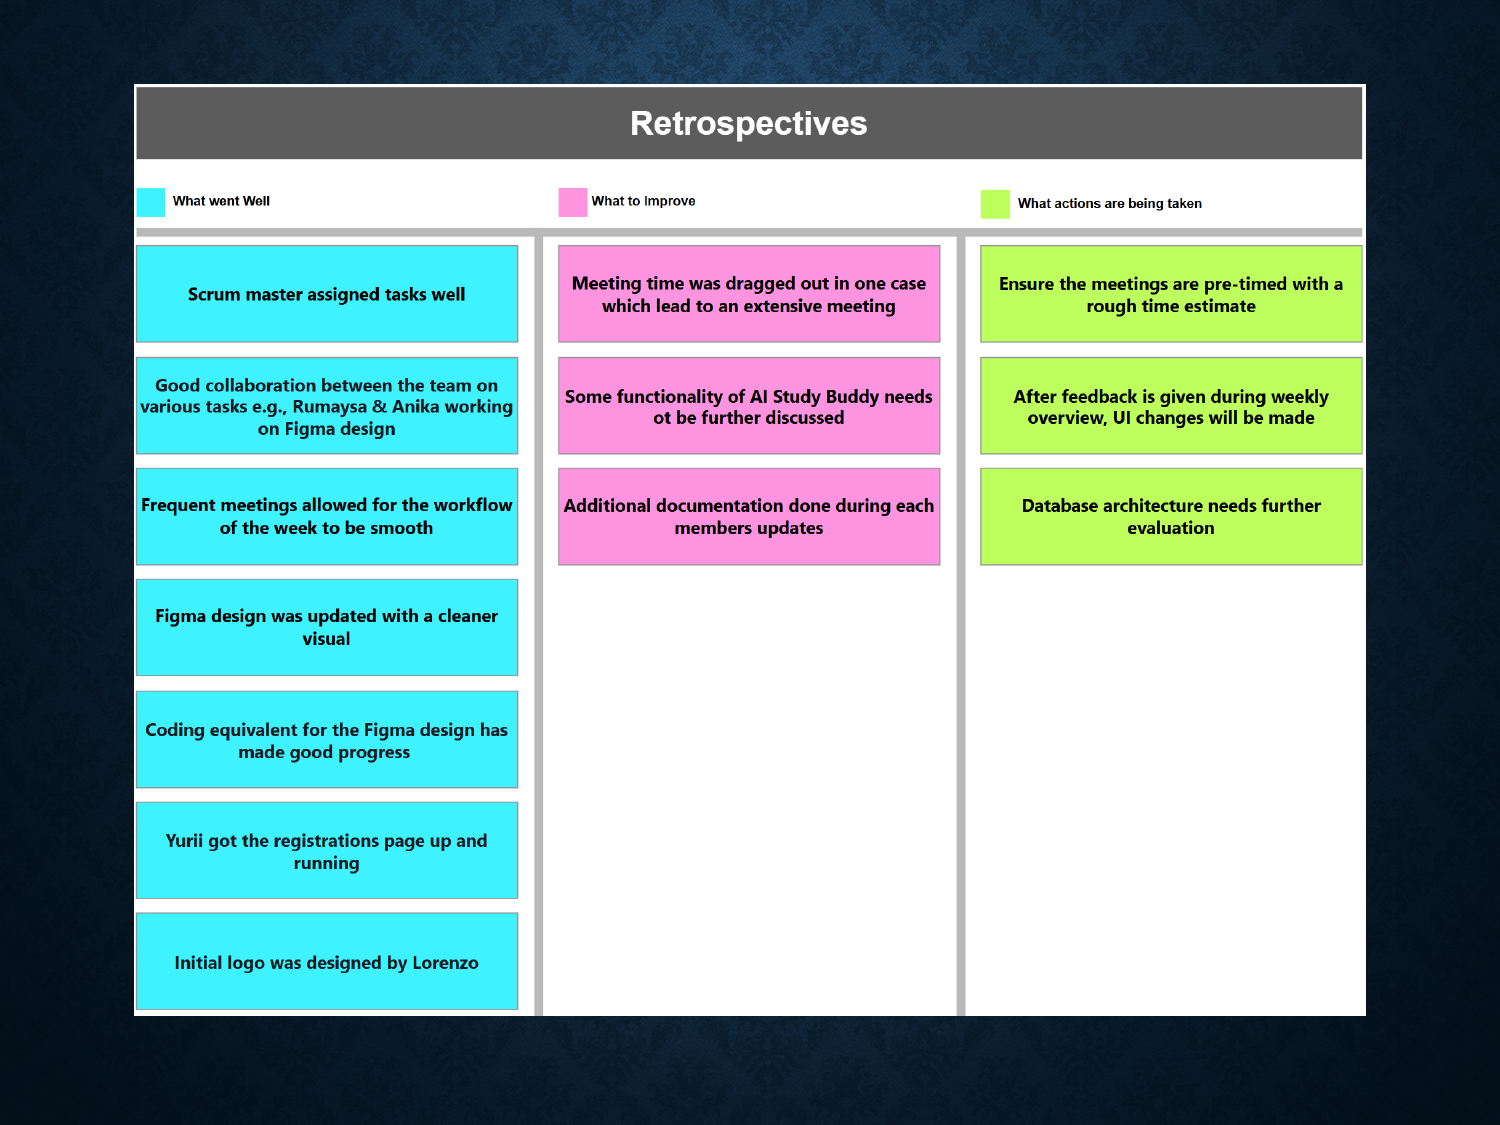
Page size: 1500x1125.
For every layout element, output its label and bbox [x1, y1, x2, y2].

list [133, 84, 1366, 1016]
picture [0, 0, 1500, 1125]
